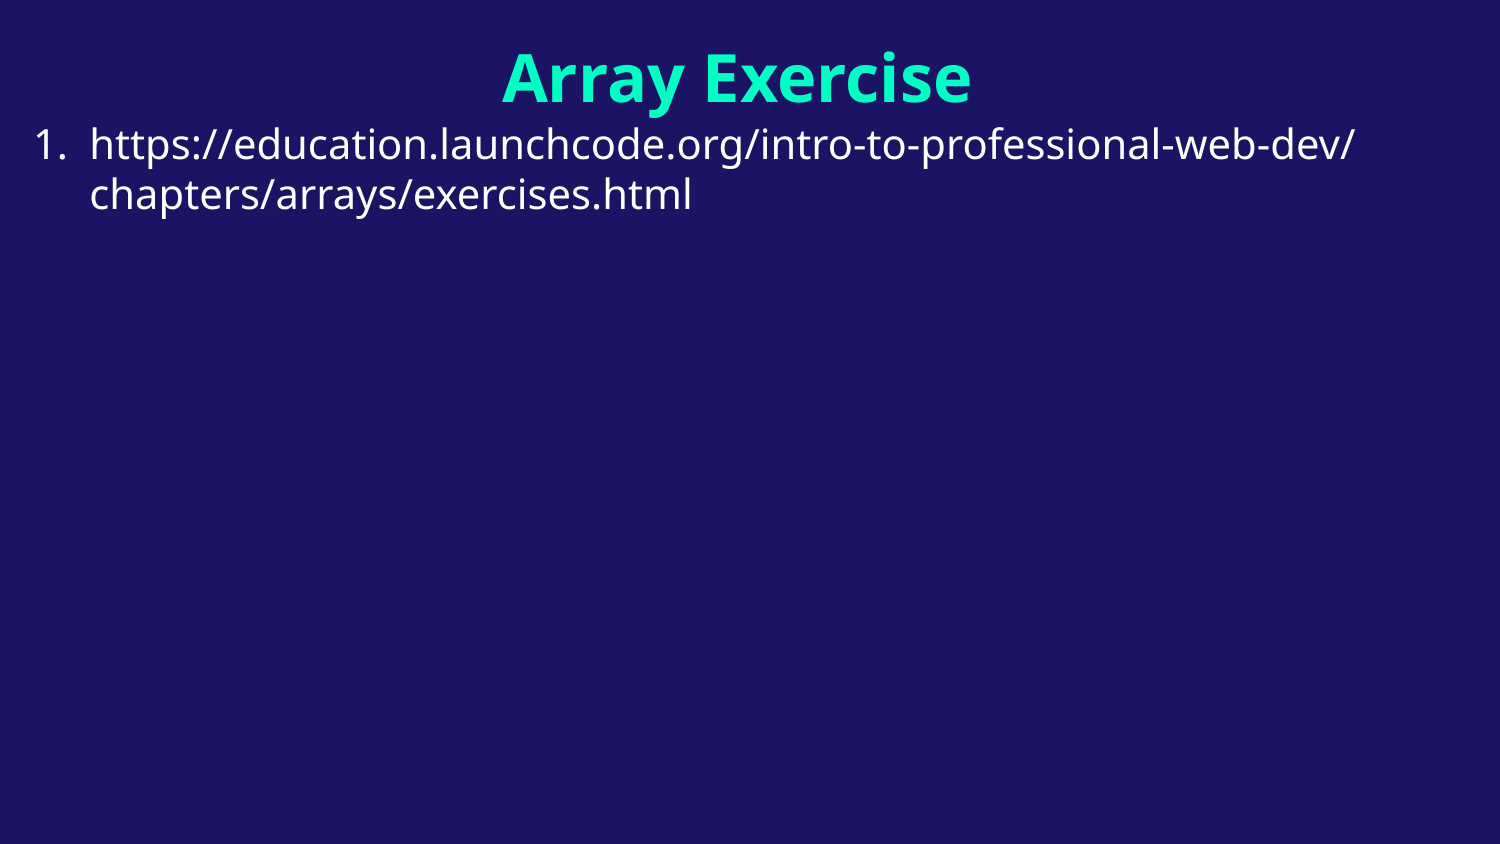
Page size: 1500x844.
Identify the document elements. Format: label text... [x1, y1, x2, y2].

title Array Exercise [73, 20, 1402, 103]
subtitle https://education.launchcode.org/intro-to-professional-web-dev/chapters/arrays/exercises.html [0, 103, 1500, 827]
